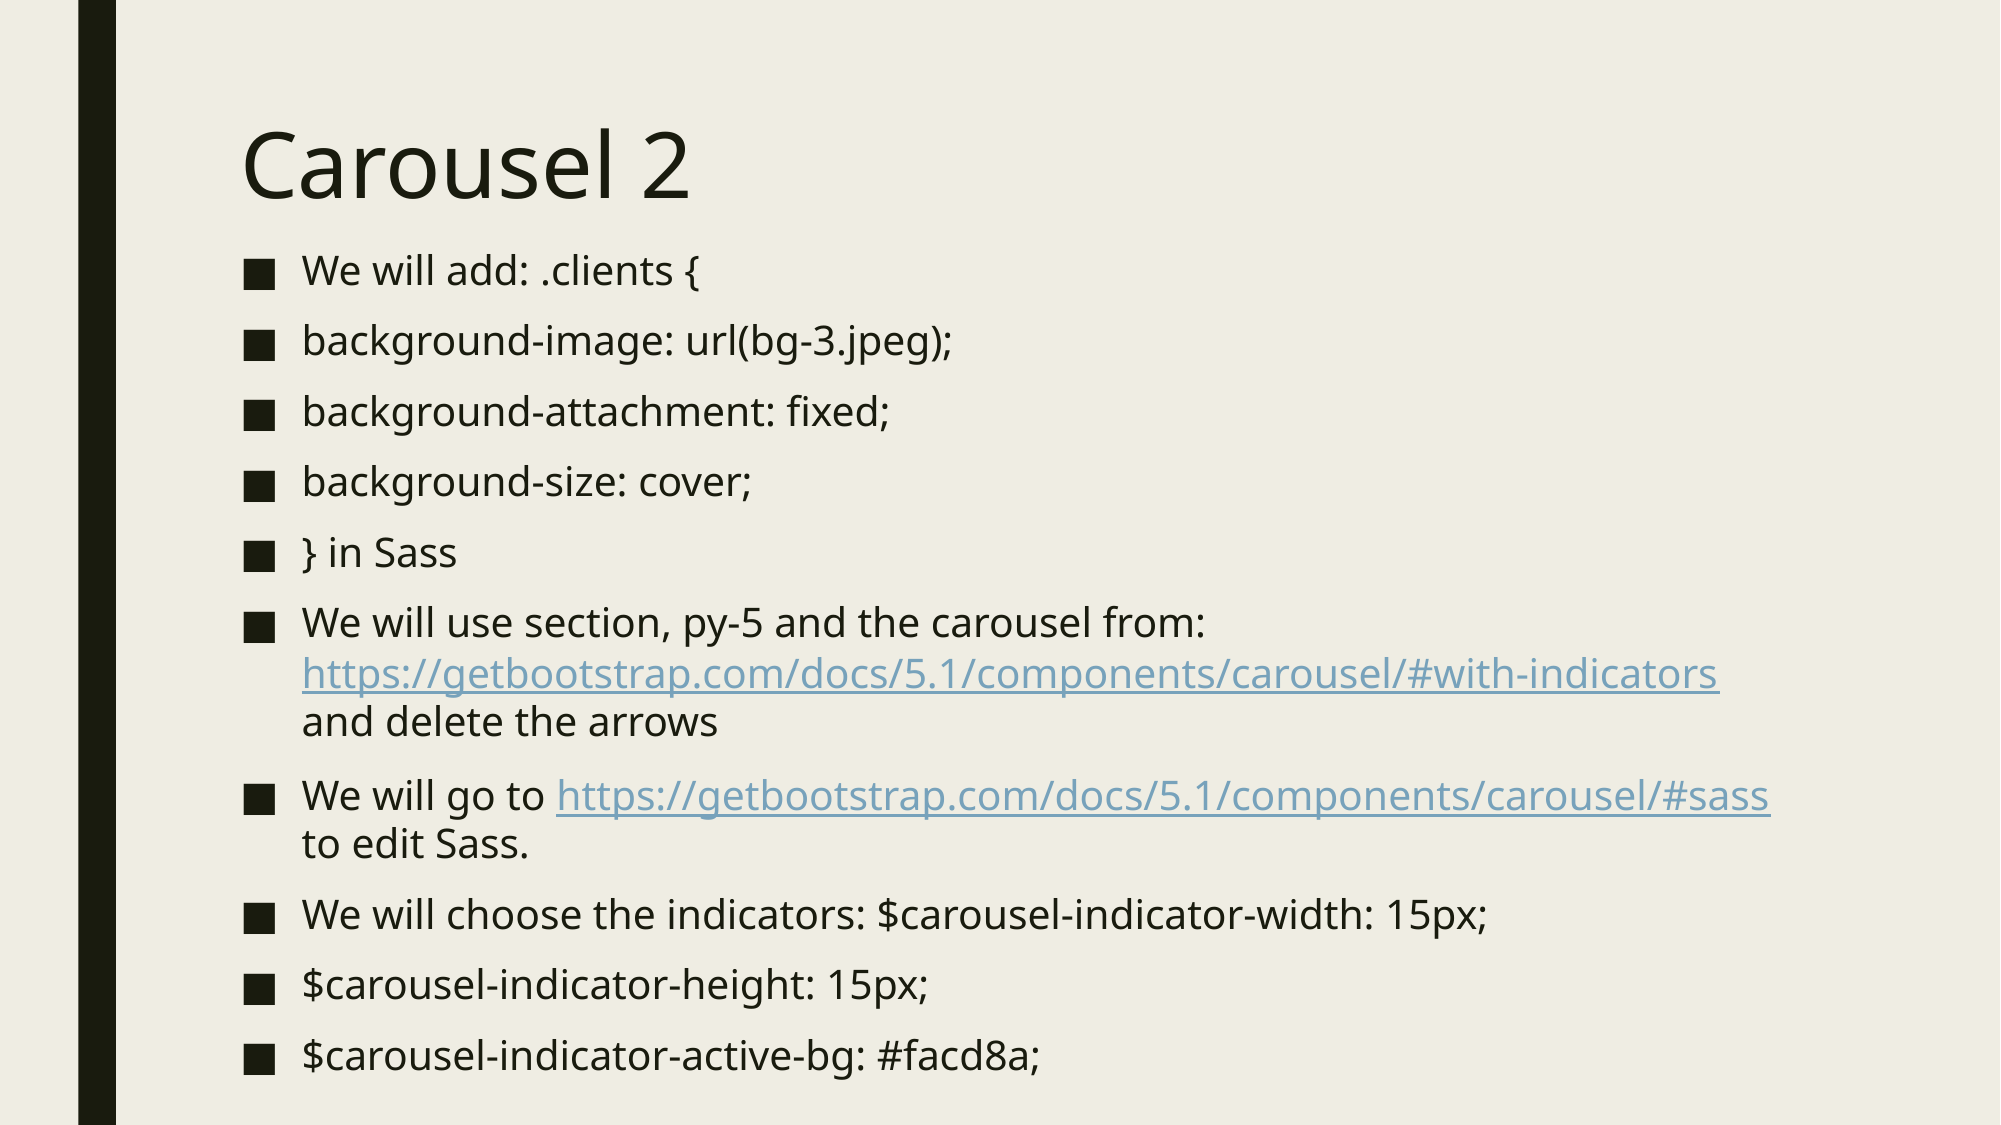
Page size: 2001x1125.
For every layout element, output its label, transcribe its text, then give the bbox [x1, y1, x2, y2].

title Carousel 2 [225, 112, 1800, 241]
list We will add: .clients { background-image: url(bg-3.jpeg); background-attachment: fixed; background-size: cover; } in Sass We will use section, py-5 and the carousel from: https://getbootstrap.com/docs/5.1/components/carousel/#with-indicators and delete the arrows We will go to https://getbootstrap.com/docs/5.1/components/carousel/#sass to edit Sass. We will choose the indicators: $carousel-indicator-width: 15px; $carousel-indicator-height: 15px; $carousel-indicator-active-bg: #facd8a; [225, 241, 1800, 1125]
